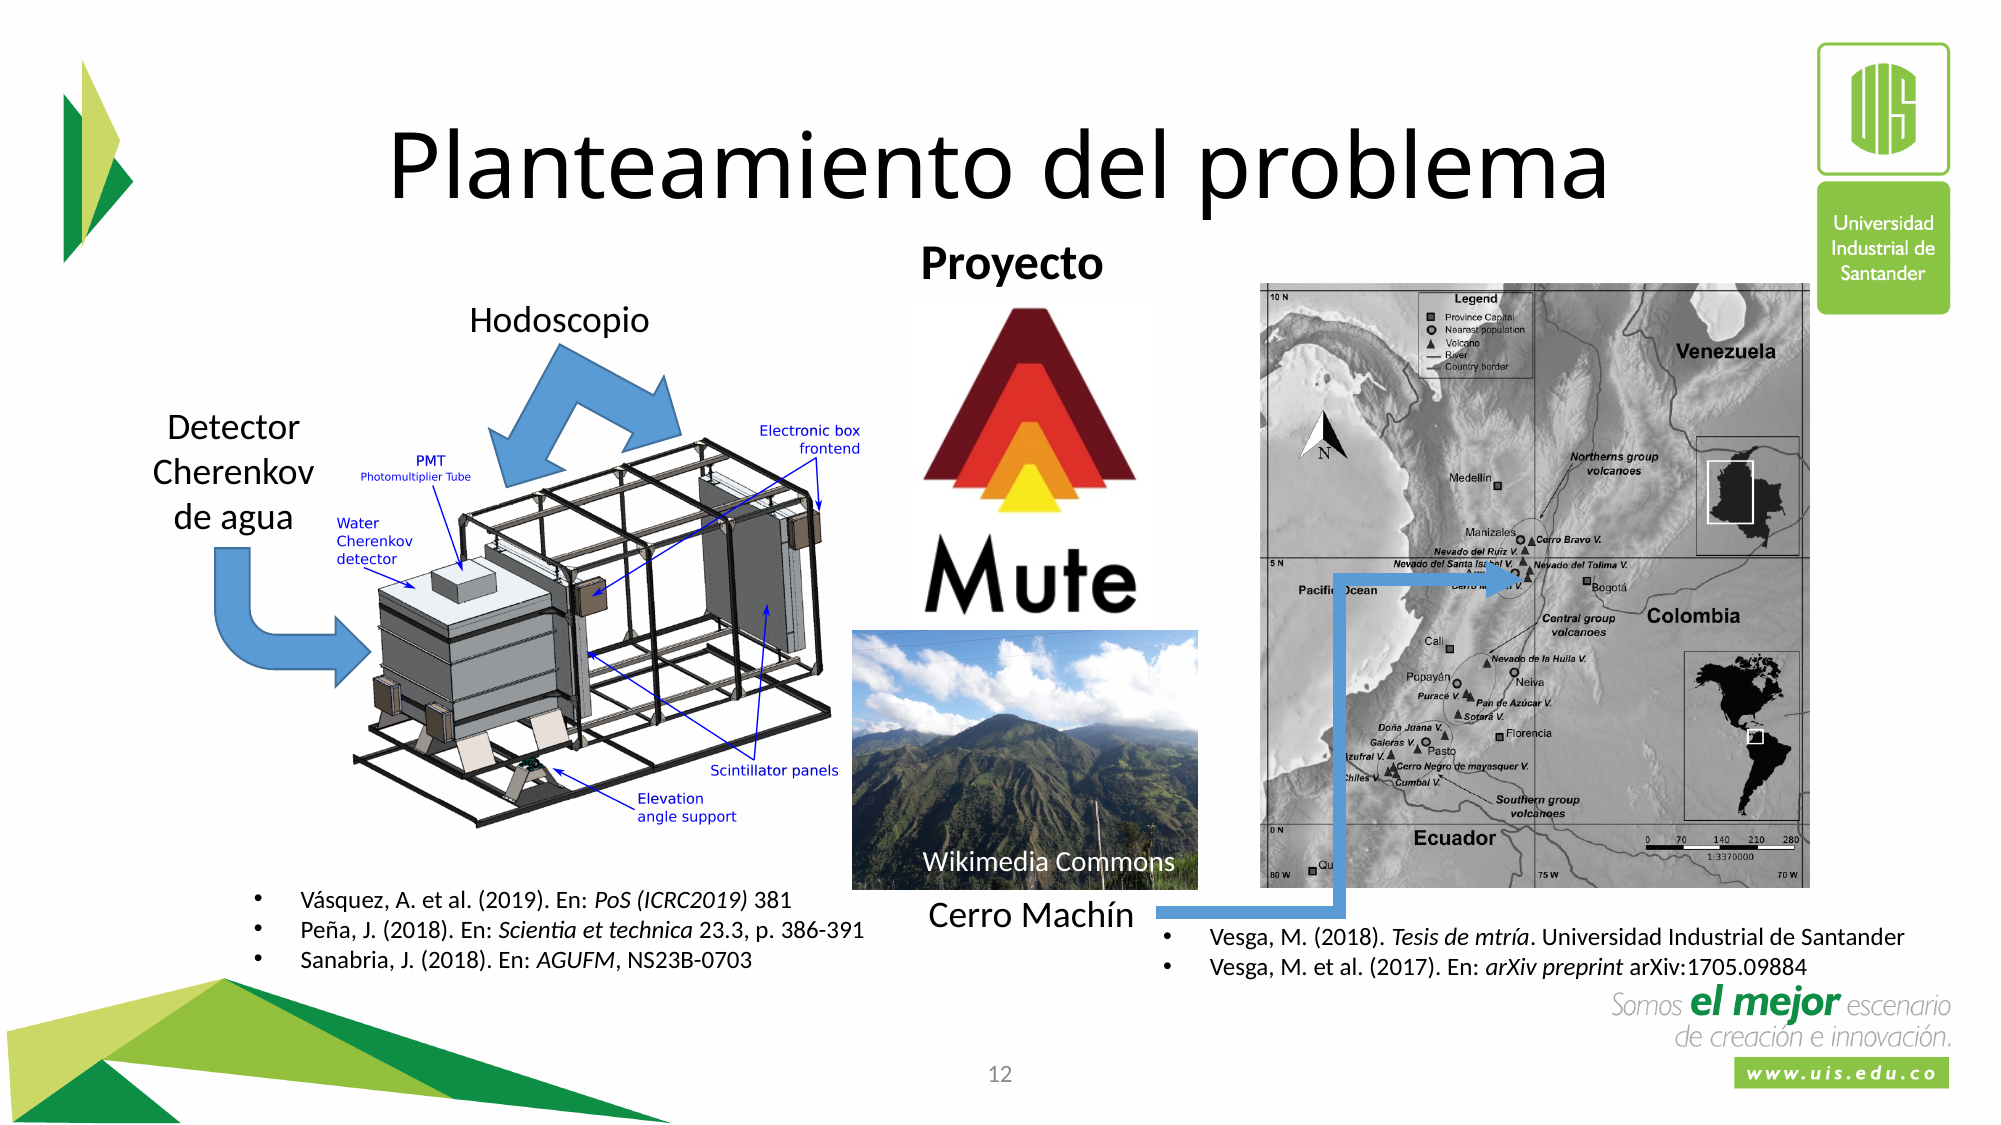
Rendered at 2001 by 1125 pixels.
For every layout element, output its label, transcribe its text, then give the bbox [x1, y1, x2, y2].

text_box Hodoscopio [454, 287, 666, 348]
text_box [214, 547, 313, 671]
text_box Cerro Machín [913, 890, 1150, 942]
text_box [1155, 579, 1524, 913]
text_box Vásquez, A. et al. (2019). En: PoS (ICRC2019) 381 Peña, J. (2018). En: Scientia et technica 23.3, p. 386-391 Sanabria, J. (2018). En: AGUFM, NS23B-0703 [238, 876, 881, 981]
text_box Detector Cherenkov de agua [138, 394, 330, 545]
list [1260, 283, 1810, 888]
title Planteamiento del problema [137, 59, 1863, 278]
text_box [520, 348, 677, 415]
text_box Vesga, M. (2018). Tesis de mtría. Universidad Industrial de Santander Vesga, M. et al. (2017). En: arXiv preprint arXiv:1705.09884 [1148, 913, 1921, 989]
list Proyecto [587, 225, 1438, 299]
picture [0, 0, 2001, 1125]
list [313, 415, 871, 845]
slide_number 12 [774, 1042, 1225, 1103]
